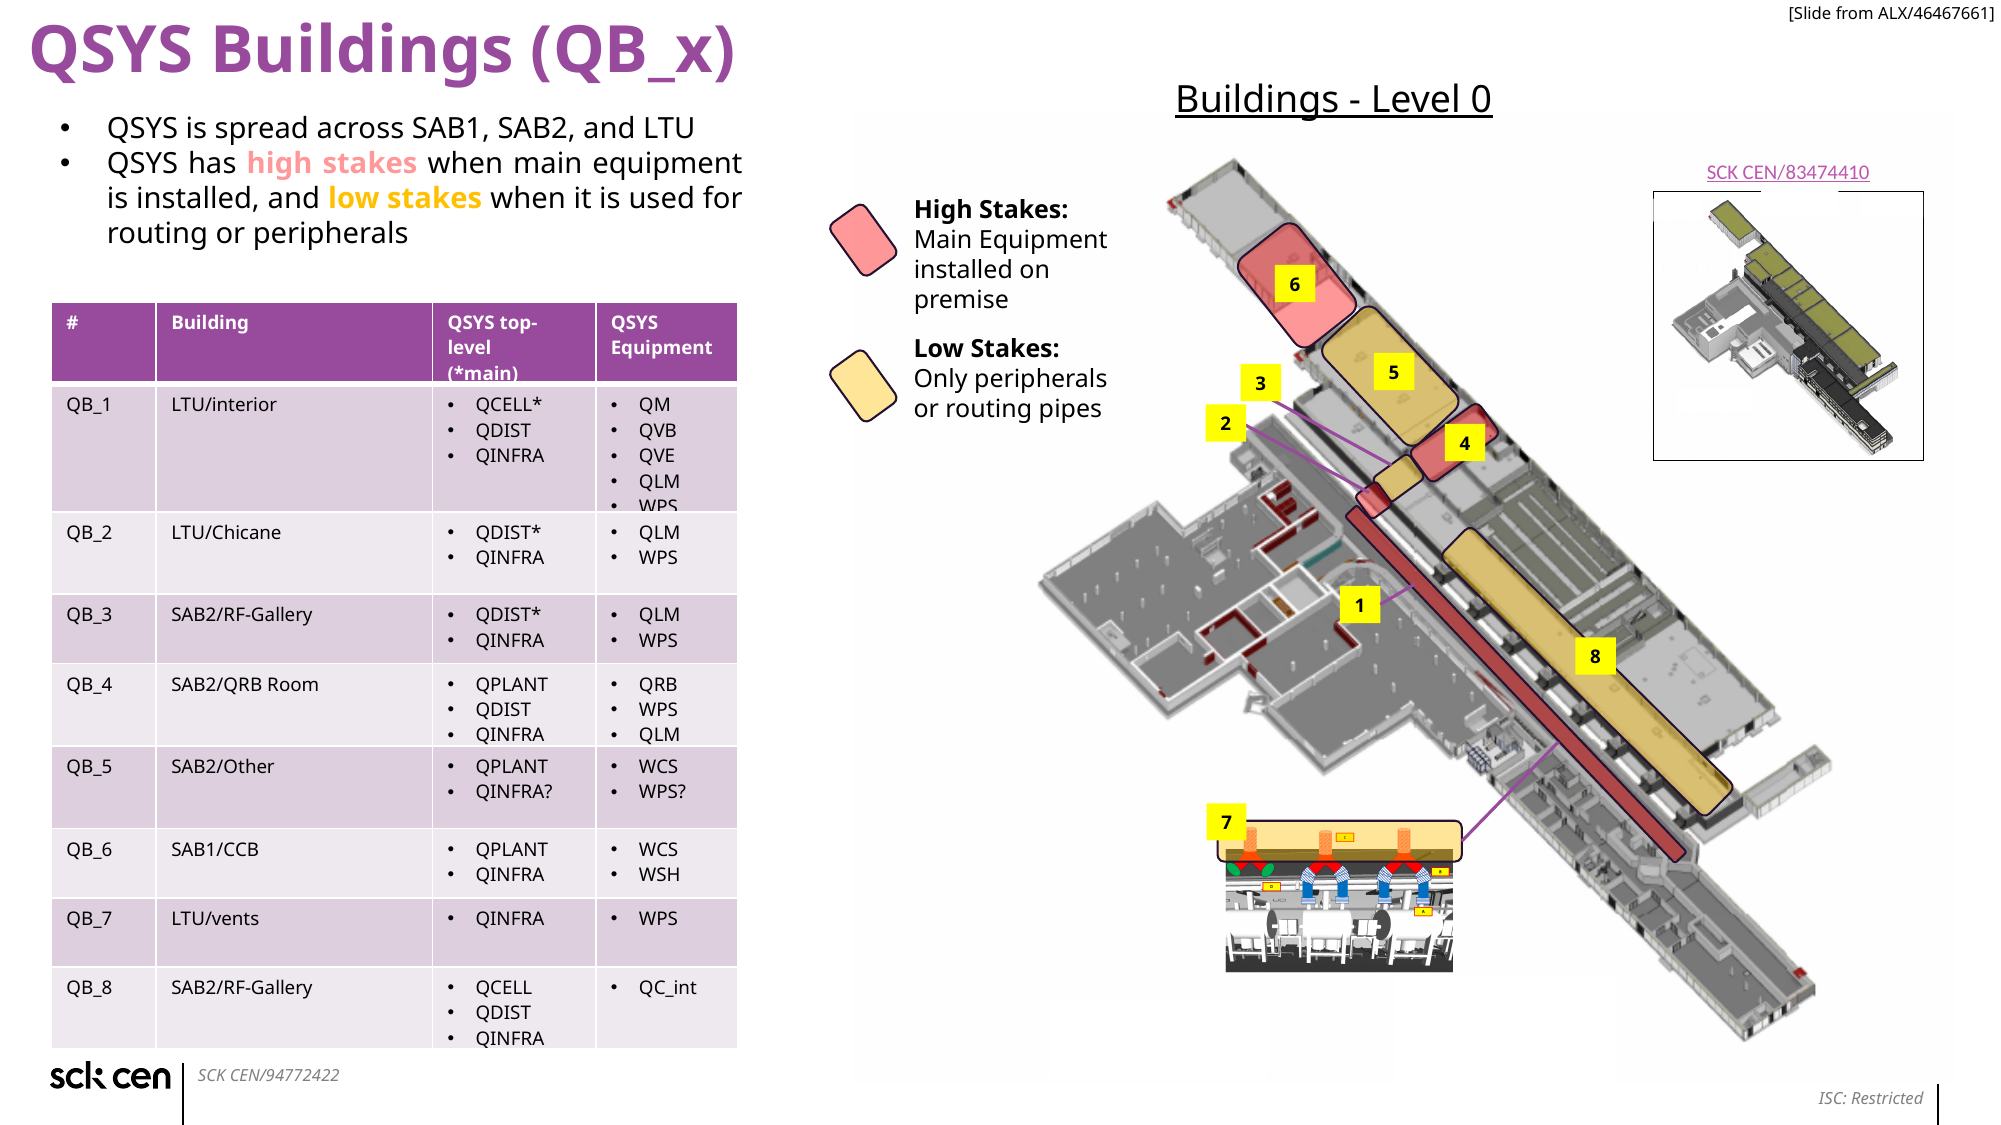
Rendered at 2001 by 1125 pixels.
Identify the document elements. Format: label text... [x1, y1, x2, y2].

table_cell WCS WPS? [597, 747, 737, 828]
text_box Buildings - Level 0 [1160, 67, 1508, 113]
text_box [1244, 424, 1369, 493]
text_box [1653, 191, 1924, 461]
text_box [1380, 583, 1415, 605]
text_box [1206, 803, 1462, 973]
table_cell QPLANT QDIST QINFRA [433, 664, 595, 745]
table_cell QB_2 [52, 513, 155, 593]
table_header QSYS Equipment [597, 303, 737, 381]
table_header # [52, 303, 155, 381]
table_cell LTU/Chicane [157, 513, 432, 593]
table_cell SAB1/CCB [157, 829, 432, 897]
table_cell LTU/interior [157, 387, 432, 511]
text_box [Slide from ALX/46467661] [1773, 0, 2000, 31]
table_cell QB_8 [52, 968, 155, 1048]
table_header QSYS top-level (*main) [433, 303, 595, 381]
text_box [1266, 396, 1392, 466]
table_header Building [157, 303, 432, 381]
table_cell QDIST* QINFRA [433, 513, 595, 593]
slide_number 4 [1473, 1086, 1924, 1101]
table_cell QCELL QDIST QINFRA [433, 968, 595, 1048]
table_cell QPLANT QINFRA [433, 829, 595, 897]
table_cell SAB2/RF-Gallery [157, 595, 432, 663]
table_cell WPS [597, 899, 737, 966]
table_cell QB_4 [52, 664, 155, 745]
table_cell SAB2/QRB Room [157, 664, 432, 745]
table_cell QB_6 [52, 829, 155, 897]
table_cell QB_7 [52, 899, 155, 966]
table_cell QC_int [597, 968, 737, 1048]
table_cell LTU/vents [157, 899, 432, 966]
table_cell QLM WPS [597, 595, 737, 663]
table_cell QB_5 [52, 747, 155, 828]
table_cell QDIST* QINFRA [433, 595, 595, 663]
text_box [829, 207, 852, 263]
text_box QSYS is spread across SAB1, SAB2, and LTU QSYS has high stakes when main equipment is installed, and low stakes when it is used for routing or peripherals [45, 102, 758, 257]
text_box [1461, 741, 1559, 842]
table_cell QB_3 [52, 595, 155, 663]
table_cell QM QVB QVE QLM WPS [597, 387, 737, 511]
text_box QSYS Buildings (QB_x) [0, 0, 967, 94]
table_cell QLM WPS [597, 513, 737, 593]
table_cell SAB2/RF-Gallery [157, 968, 432, 1048]
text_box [852, 113, 1955, 1086]
table_cell SAB2/Other [157, 747, 432, 828]
table_cell QCELL* QDIST QINFRA [433, 387, 595, 511]
table_cell QINFRA [433, 899, 595, 966]
table_cell QB_1 [52, 387, 155, 511]
table_cell QRB WPS QLM [597, 664, 737, 745]
table_cell QPLANT QINFRA? [433, 747, 595, 828]
text_box [829, 353, 852, 409]
table_cell WCS WSH [597, 829, 737, 897]
